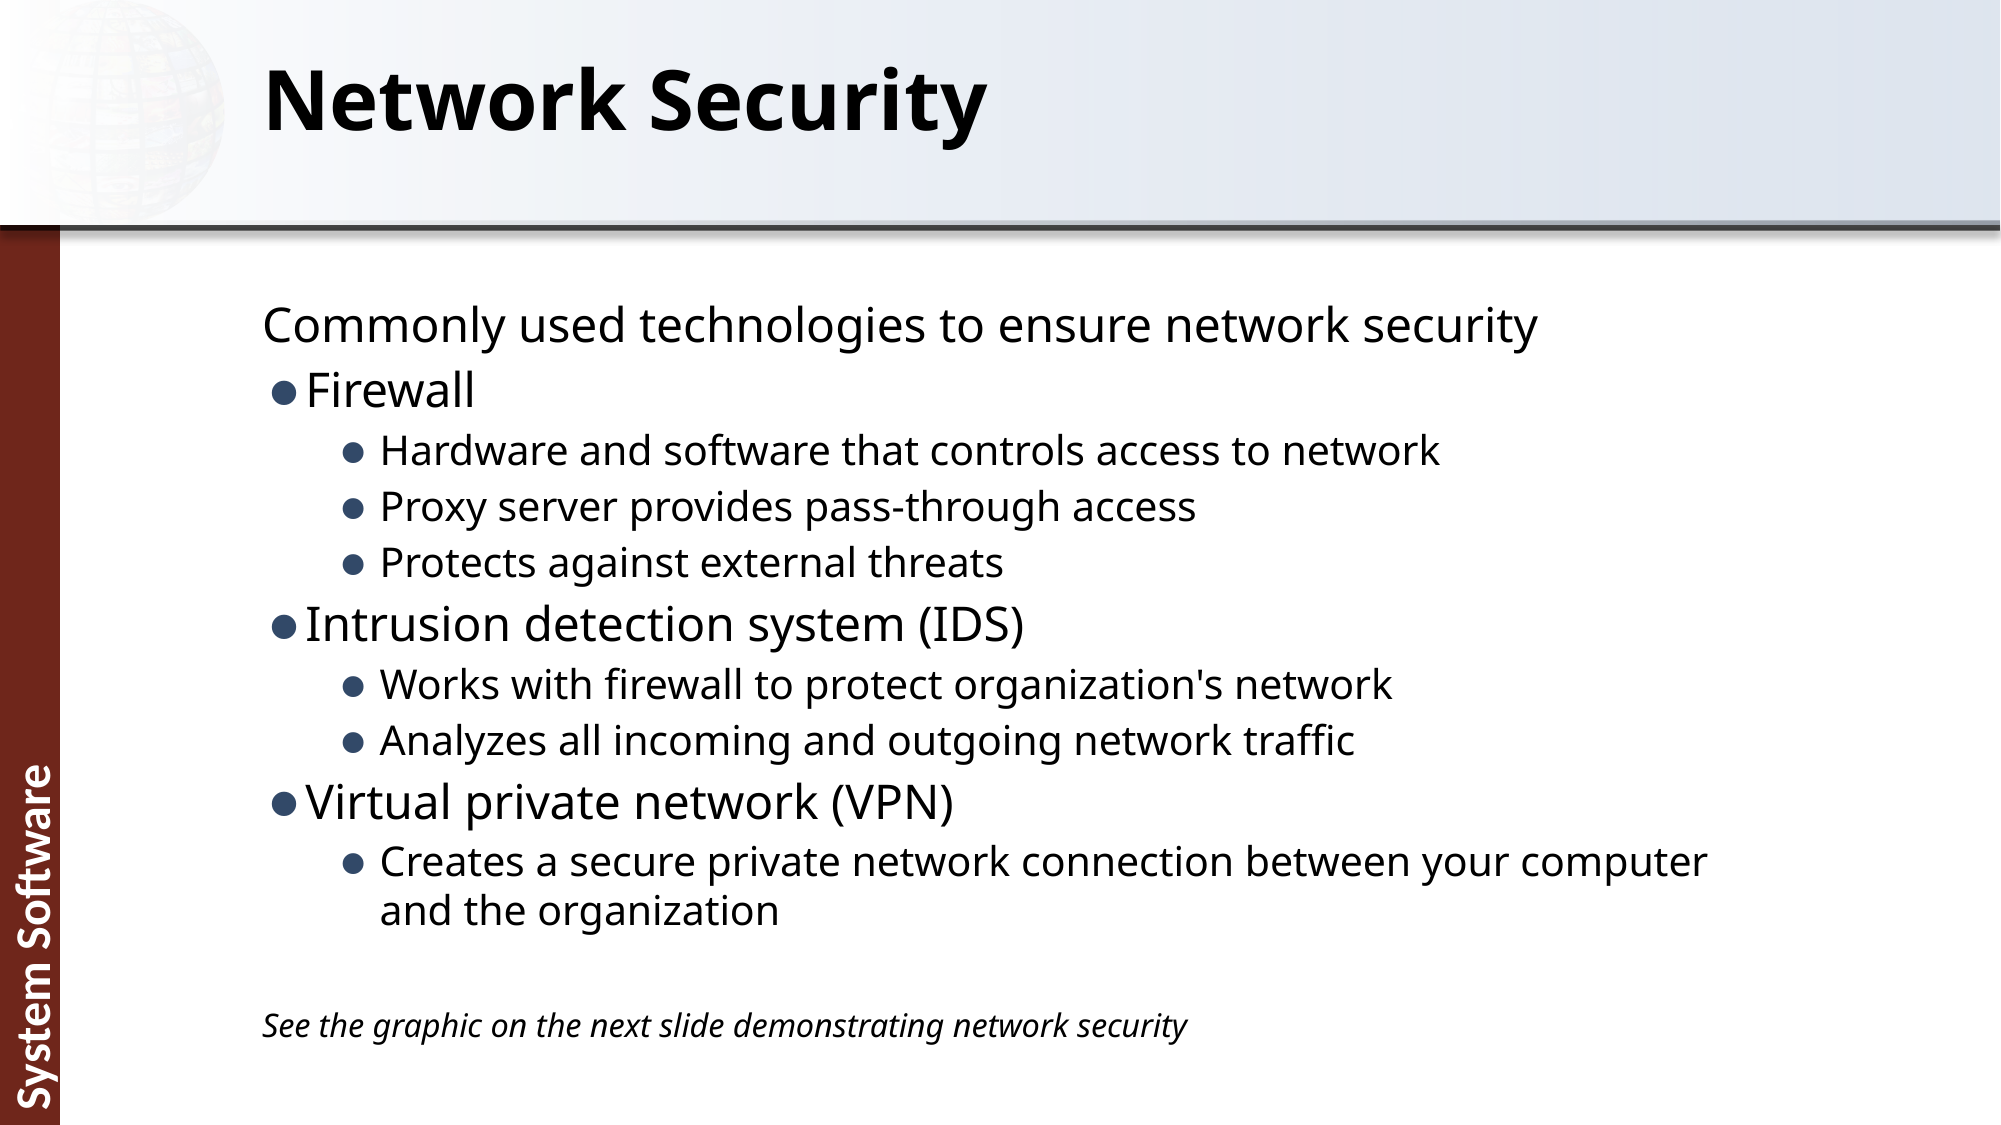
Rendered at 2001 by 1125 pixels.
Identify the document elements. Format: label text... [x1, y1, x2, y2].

list Commonly used technologies to ensure network security Firewall Hardware and software that controls access to network Proxy server provides pass-through access Protects against external threats Intrusion detection system (IDS) Works with firewall to protect organization's network Analyzes all incoming and outgoing network traffic Virtual private network (VPN) Creates a secure private network connection between your computer and the organization See the graphic on the next slide demonstrating network security [247, 287, 1807, 1052]
title Network Security [247, 0, 1985, 195]
